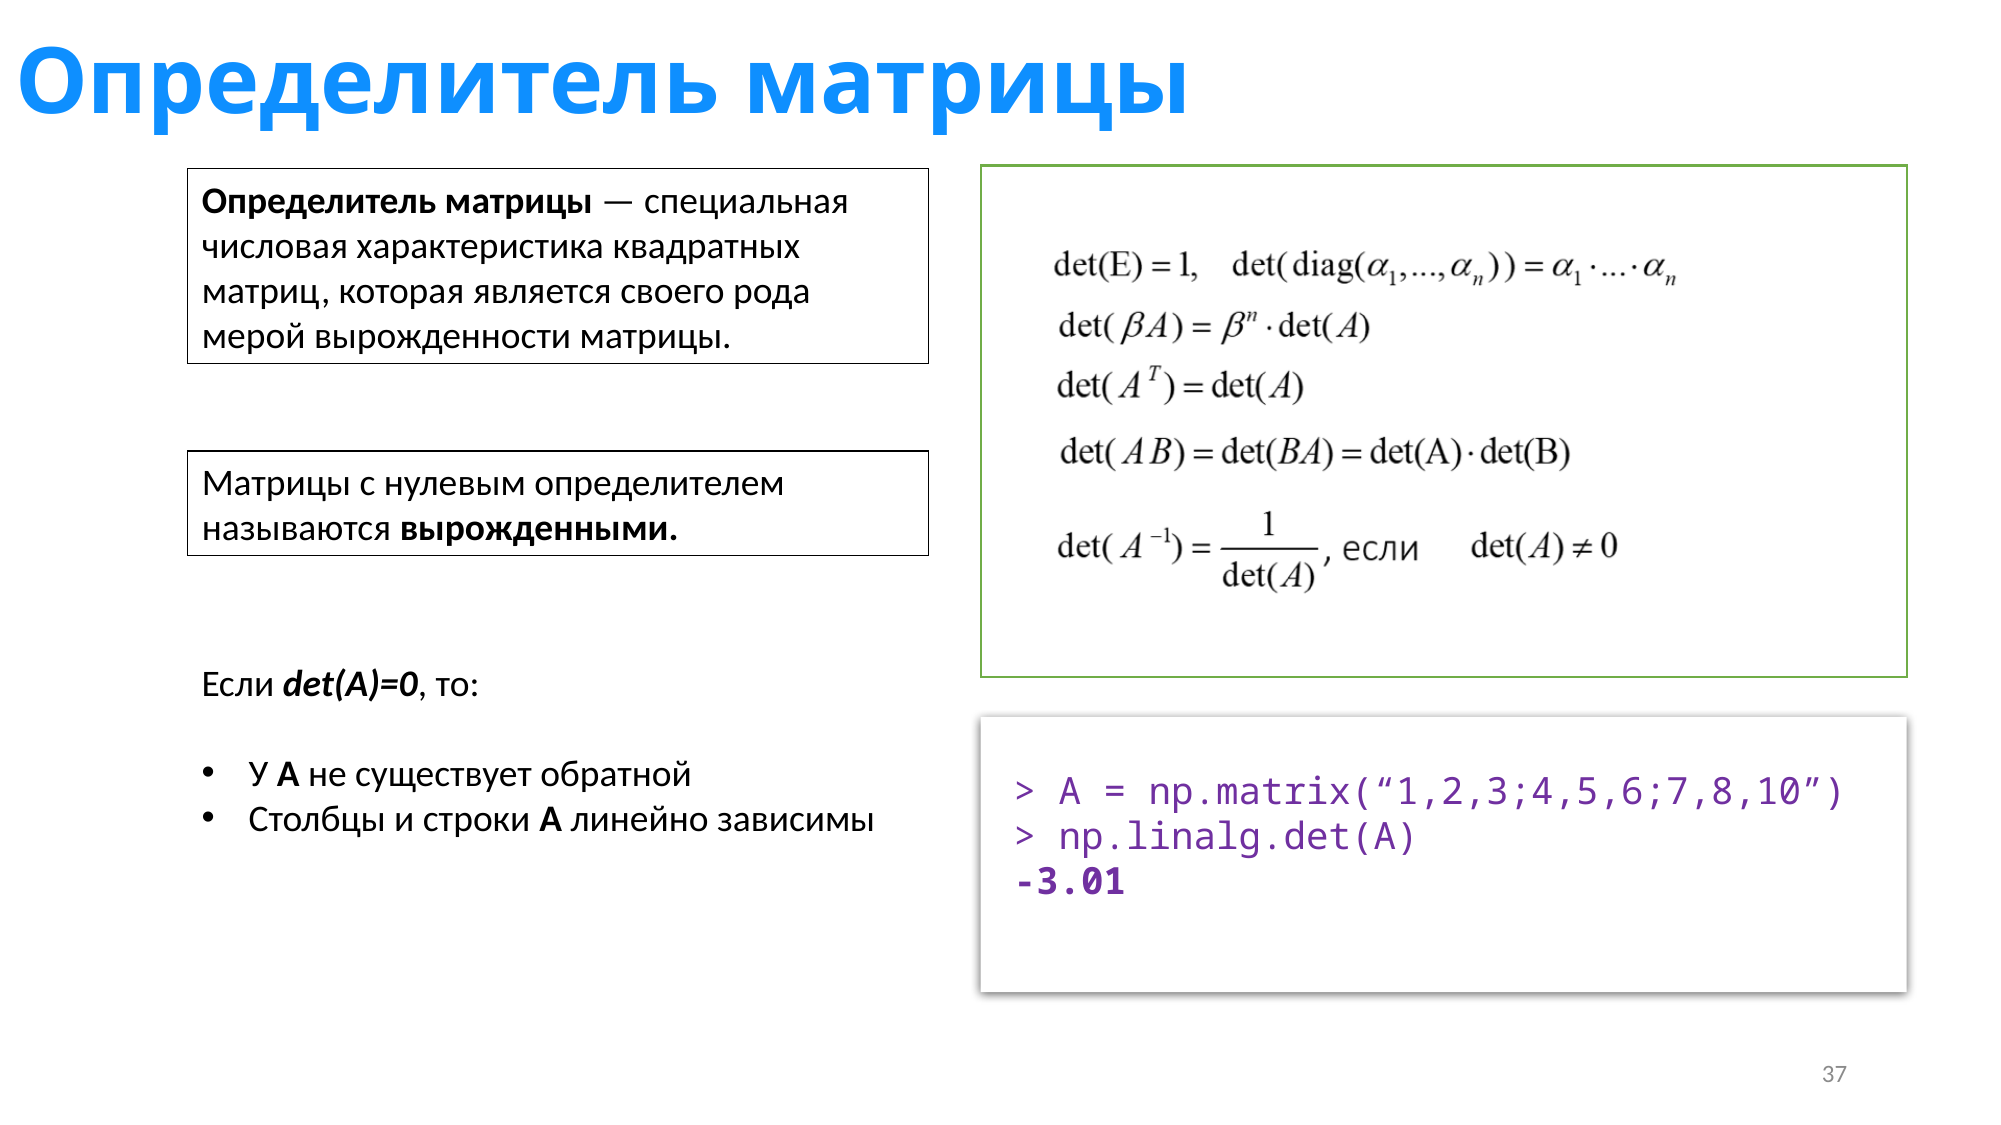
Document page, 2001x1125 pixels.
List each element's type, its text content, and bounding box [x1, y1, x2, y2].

picture [1045, 224, 1692, 419]
text_box [980, 716, 1907, 993]
slide_number 37 [1412, 1042, 1863, 1103]
text_box Если det(A)=0, то: У А не существует обратной Столбцы и строки А линейно зависимы [186, 651, 929, 847]
text_box Определитель матрицы — специальная числовая характеристика квадратных матриц, которая является своего рода мерой вырожденности матрицы. [187, 168, 929, 364]
picture [1047, 423, 1577, 485]
title Определитель матрицы [0, 0, 1625, 240]
text_box [980, 164, 1908, 678]
text_box > A = np.matrix(“1,2,3;4,5,6;7,8,10”) > np.linalg.det(A) -3.01 [998, 759, 1895, 1000]
text_box Матрицы с нулевым определителем называются вырожденными. [187, 450, 929, 556]
picture [1049, 492, 1646, 616]
